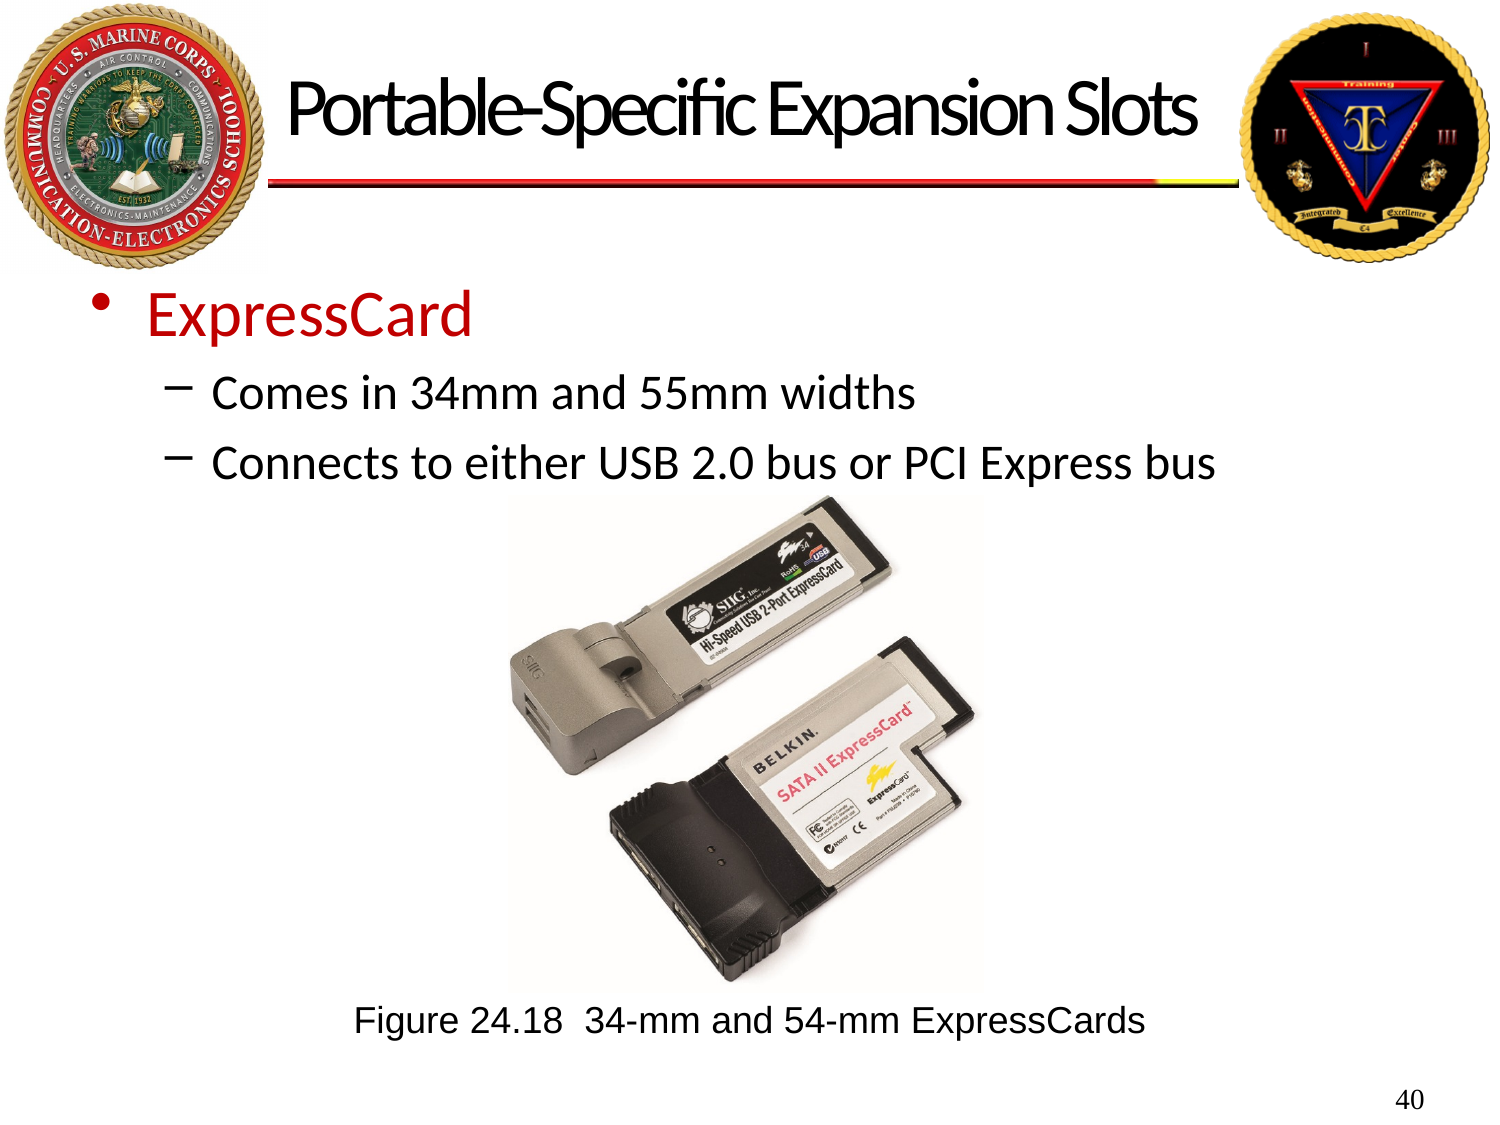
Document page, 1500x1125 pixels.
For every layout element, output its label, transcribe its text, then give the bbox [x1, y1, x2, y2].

text_box Figure 24.18 34-mm and 54-mm ExpressCards [338, 992, 1162, 1050]
picture [1239, 12, 1490, 263]
title Portable-Specific Expansion Slots [75, 45, 1425, 233]
picture [0, 0, 268, 274]
picture [508, 495, 985, 993]
list ExpressCard Comes in 34mm and 55mm widths Connects to either USB 2.0 bus or PCI Express bus [75, 262, 1425, 1005]
